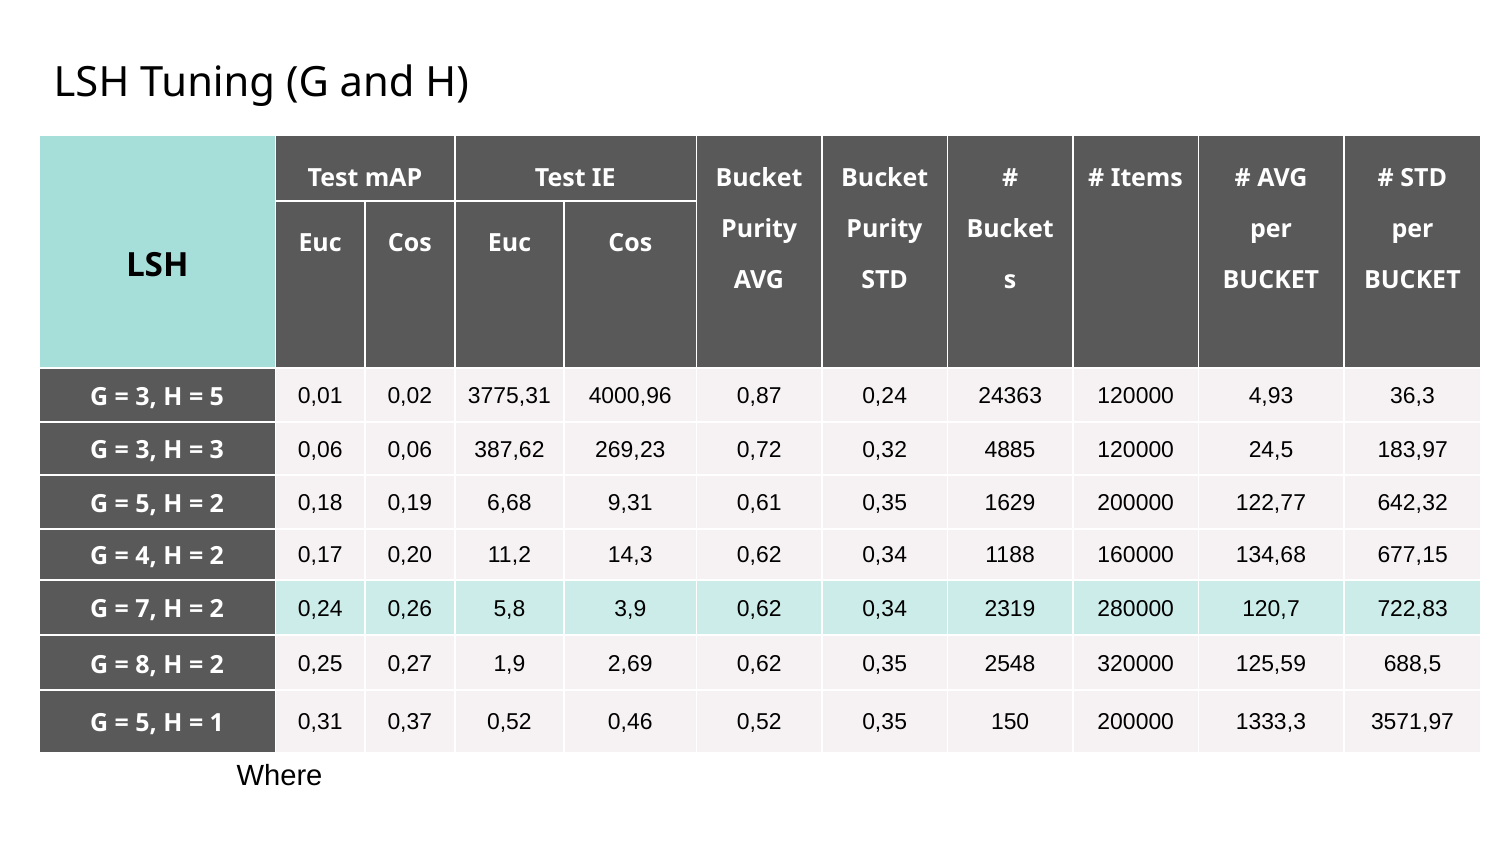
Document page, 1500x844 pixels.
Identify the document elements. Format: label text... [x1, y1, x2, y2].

table_cell 320000 [1074, 636, 1198, 689]
table_cell 0,52 [697, 691, 821, 752]
table_cell Euc [456, 202, 563, 367]
table_cell 0,32 [823, 423, 947, 474]
table_cell G = 3, H = 5 [40, 369, 275, 421]
table_cell 1629 [948, 476, 1072, 528]
table_cell 0,87 [697, 369, 821, 421]
table_cell 120000 [1074, 423, 1198, 474]
text_box LSH Tuning (G and H) [38, 47, 1500, 168]
table_header LSH [40, 168, 275, 367]
table_cell 125,59 [1199, 636, 1343, 689]
table_cell 0,31 [276, 691, 364, 752]
table_header # Items [1074, 168, 1198, 367]
table_cell 0,34 [823, 581, 947, 634]
table_cell G = 8, H = 2 [40, 636, 275, 689]
table_cell 0,06 [366, 423, 454, 474]
table_cell 160000 [1074, 530, 1198, 579]
table_cell Cos [565, 202, 696, 367]
table_cell 11,2 [456, 530, 563, 579]
table_cell Euc [276, 202, 364, 367]
table_cell 677,15 [1345, 530, 1480, 579]
table_cell 14,3 [565, 530, 696, 579]
table_header Bucket Purity STD [823, 168, 947, 367]
table_cell 0,72 [697, 423, 821, 474]
table_cell 120000 [1074, 369, 1198, 421]
table_cell 1,9 [456, 636, 563, 689]
table_cell 2319 [948, 581, 1072, 634]
table_cell 0,18 [276, 476, 364, 528]
table_cell 2548 [948, 636, 1072, 689]
table_cell 387,62 [456, 423, 563, 474]
table_header Test mAP [276, 168, 454, 200]
table_cell 4,93 [1199, 369, 1343, 421]
table_cell 120,7 [1199, 581, 1343, 634]
table_cell 0,25 [276, 636, 364, 689]
table_cell 0,27 [366, 636, 454, 689]
table_cell 280000 [1074, 581, 1198, 634]
table_cell 0,01 [276, 369, 364, 421]
table_cell 688,5 [1345, 636, 1480, 689]
table_cell 150 [948, 691, 1072, 752]
table_header # STD per BUCKET [1345, 168, 1480, 367]
table_cell 0,35 [823, 636, 947, 689]
table_cell 0,02 [366, 369, 454, 421]
table_cell 0,62 [697, 581, 821, 634]
table_cell 134,68 [1199, 530, 1343, 579]
table_header Bucket Purity AVG [697, 168, 821, 367]
table_cell 183,97 [1345, 423, 1480, 474]
table_cell 4000,96 [565, 369, 696, 421]
table_cell 5,8 [456, 581, 563, 634]
table_cell Cos [366, 202, 454, 367]
table_cell G = 7, H = 2 [40, 581, 275, 634]
table_cell 0,61 [697, 476, 821, 528]
table_cell 2,69 [565, 636, 696, 689]
table_cell 200000 [1074, 476, 1198, 528]
table_cell 0,62 [697, 530, 821, 579]
table_cell 6,68 [456, 476, 563, 528]
table_cell 36,3 [1345, 369, 1480, 421]
table_cell G = 5, H = 2 [40, 476, 275, 528]
table_cell 0,62 [697, 636, 821, 689]
table_cell 0,24 [823, 369, 947, 421]
table_cell 0,35 [823, 476, 947, 528]
table_cell 0,17 [276, 530, 364, 579]
table_cell 3,9 [565, 581, 696, 634]
table_header # Buckets [948, 168, 1072, 367]
table_cell 0,46 [565, 691, 696, 752]
table_cell 1333,3 [1199, 691, 1343, 752]
table_header Test IE [456, 168, 696, 200]
table_cell 0,24 [276, 581, 364, 634]
table_header # AVG per BUCKET [1199, 168, 1343, 367]
table_cell 0,20 [366, 530, 454, 579]
table_cell 3775,31 [456, 369, 563, 421]
table_cell 0,37 [366, 691, 454, 752]
table_cell 0,06 [276, 423, 364, 474]
table_cell 0,26 [366, 581, 454, 634]
table_cell 122,77 [1199, 476, 1343, 528]
table_cell 3571,97 [1345, 691, 1480, 752]
table_cell 24,5 [1199, 423, 1343, 474]
table_cell 1188 [948, 530, 1072, 579]
table_cell 0,35 [823, 691, 947, 752]
table_cell 642,32 [1345, 476, 1480, 528]
table_cell 9,31 [565, 476, 696, 528]
table_cell 269,23 [565, 423, 696, 474]
table_cell 0,19 [366, 476, 454, 528]
table_cell 4885 [948, 423, 1072, 474]
table_cell 722,83 [1345, 581, 1480, 634]
table_cell G = 4, H = 2 [40, 530, 275, 579]
table_cell G = 3, H = 3 [40, 423, 275, 474]
table_cell 200000 [1074, 691, 1198, 752]
table_cell 0,34 [823, 530, 947, 579]
table_cell G = 5, H = 1 [40, 691, 275, 752]
table_cell 24363 [948, 369, 1072, 421]
table_cell 0,52 [456, 691, 563, 752]
